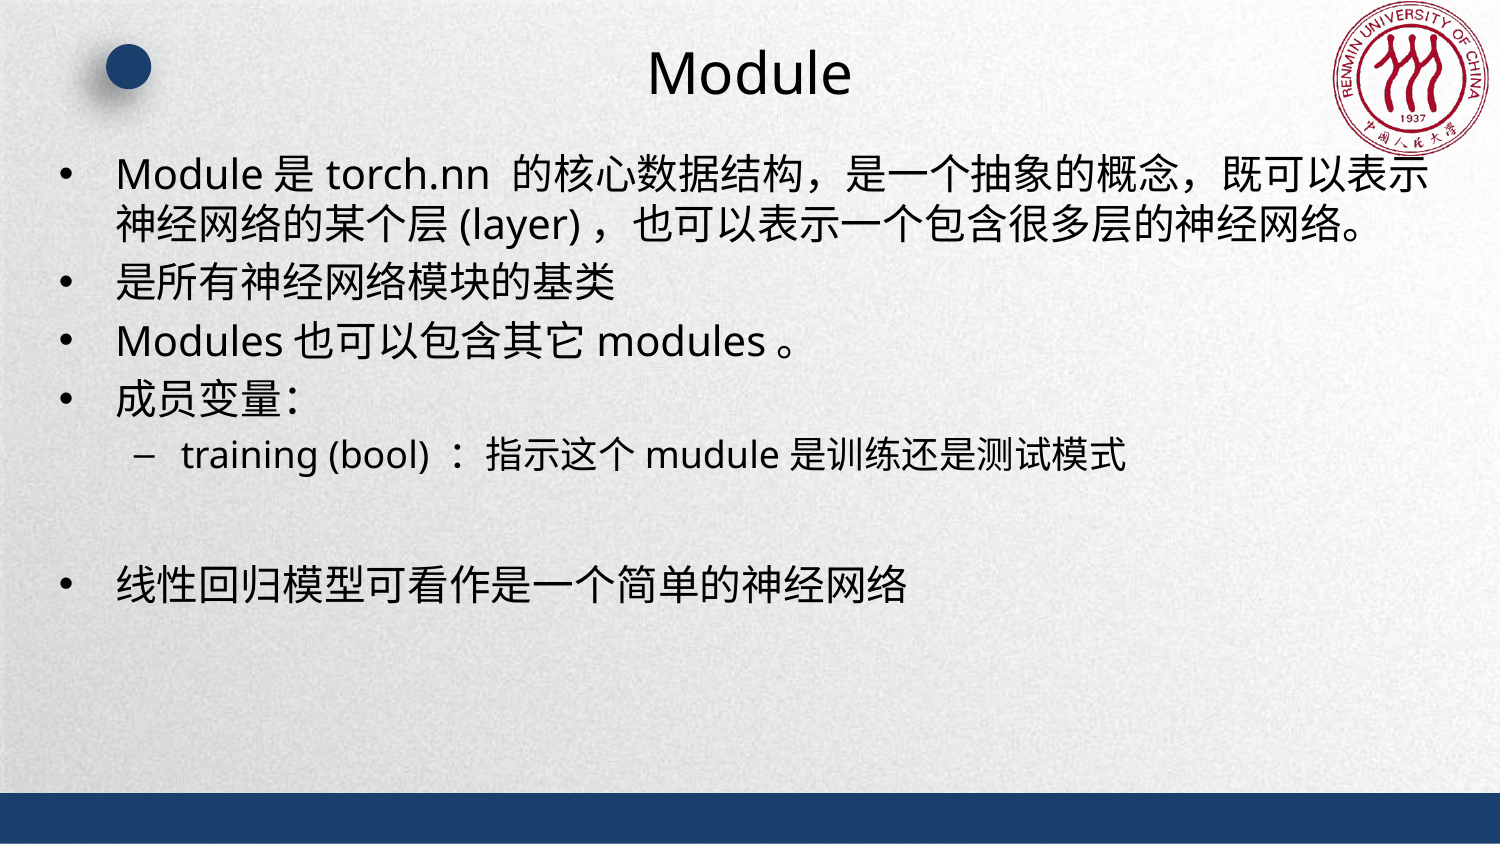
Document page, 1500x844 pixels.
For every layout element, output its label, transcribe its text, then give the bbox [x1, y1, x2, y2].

picture [0, 0, 1500, 793]
title Module [75, 29, 1425, 112]
list Module是torch.nn 的核心数据结构，是一个抽象的概念，既可以表示神经网络的某个层(layer)，也可以表示一个包含很多层的神经网络。 是所有神经网络模块的基类 Modules也可以包含其它modules。 成员变量： training (bool) ：指示这个mudule是训练还是测试模式 线性回归模型可看作是一个简单的神经网络 [43, 140, 1455, 787]
